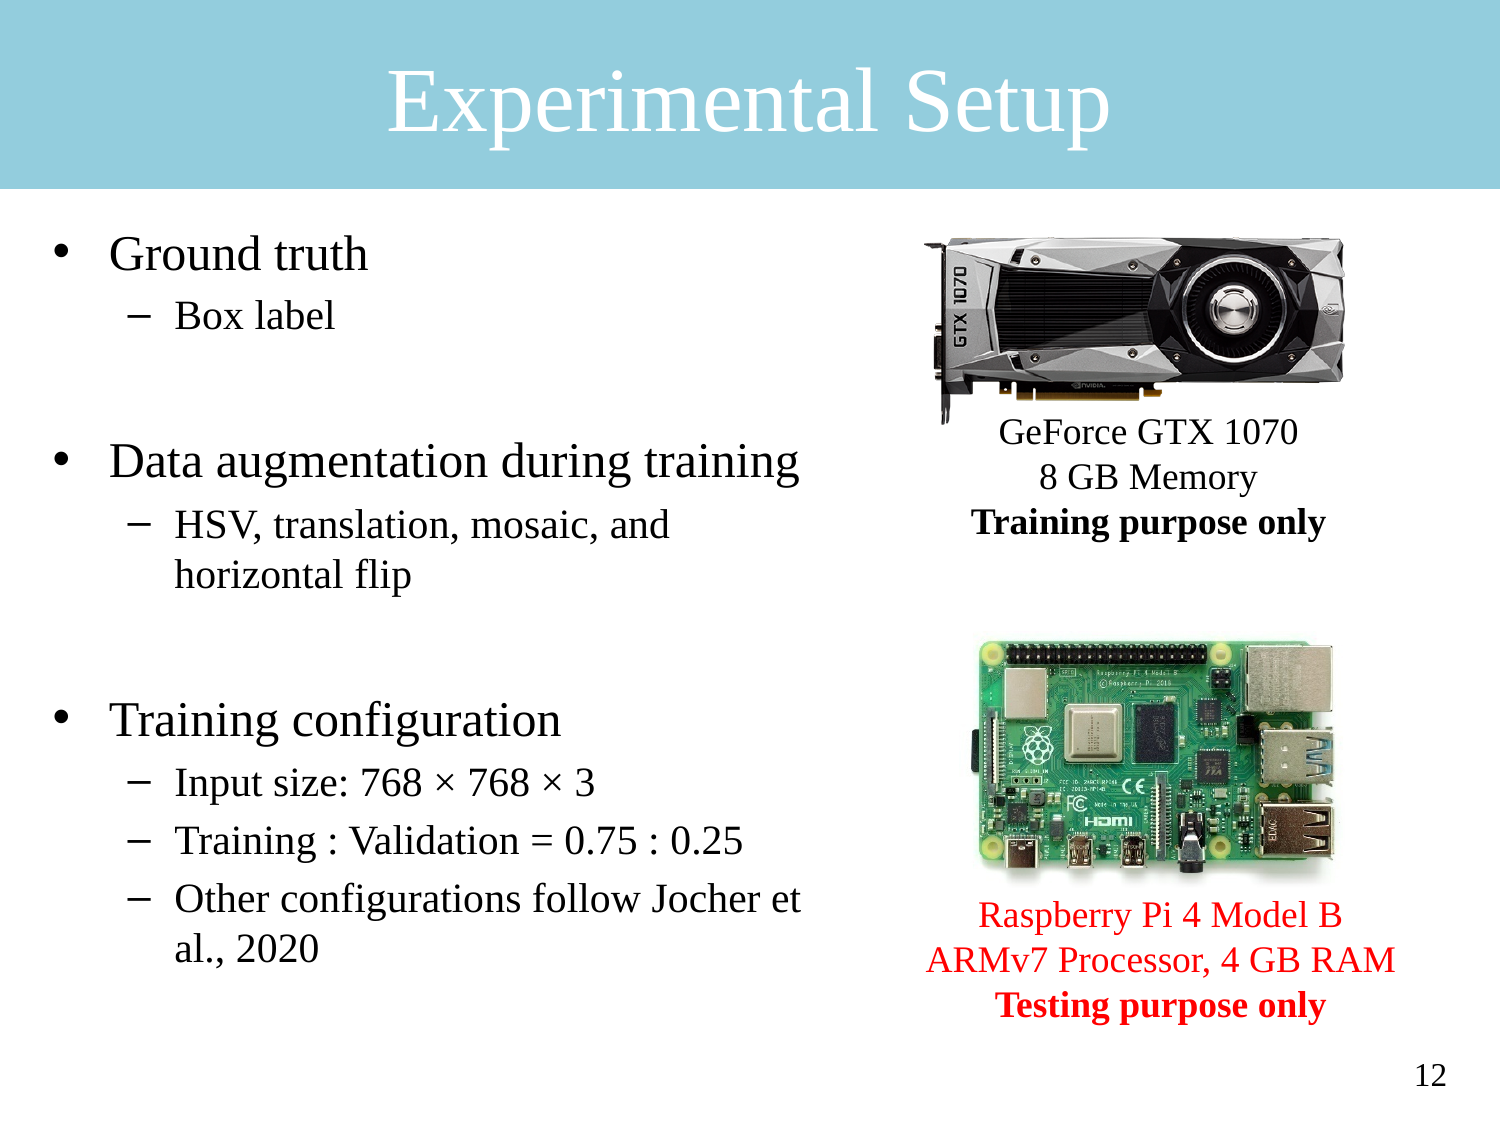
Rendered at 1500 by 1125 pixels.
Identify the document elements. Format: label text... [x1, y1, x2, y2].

title Experimental Setup [0, 0, 1500, 189]
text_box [924, 237, 1345, 552]
slide_number 12 [1074, 1042, 1463, 1103]
list Ground truth Box label Data augmentation during training HSV, translation, mosaic, and horizontal flip Training configuration Input size: 768 × 768 × 3 Training : Validation = 0.75 : 0.25 Other configurations follow Jocher et al., 2020 [37, 212, 850, 1025]
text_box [884, 631, 1438, 1035]
